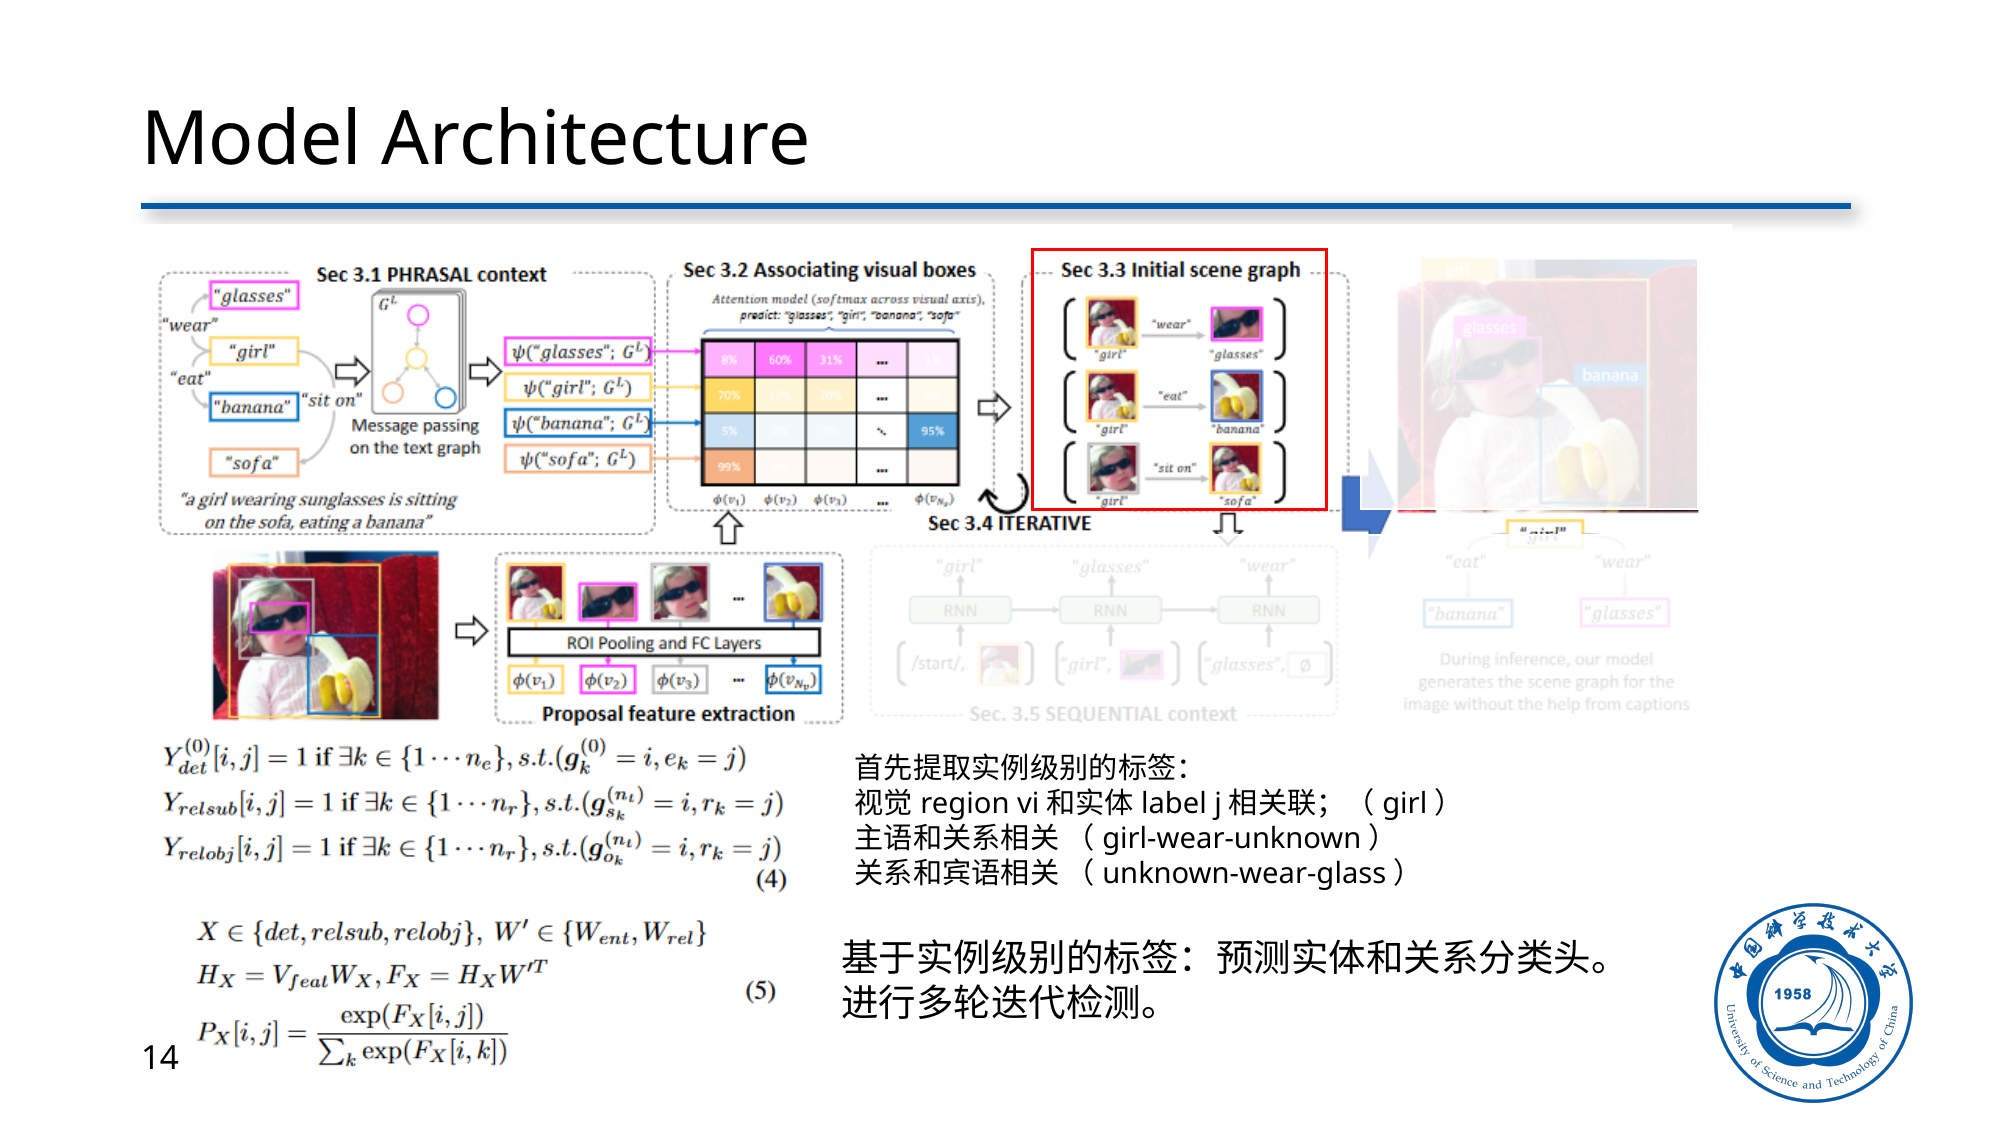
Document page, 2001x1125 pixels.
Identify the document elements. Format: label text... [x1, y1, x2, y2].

title Model Architecture [126, 32, 1852, 250]
picture [183, 910, 784, 1078]
picture [126, 224, 1733, 894]
picture [1710, 899, 1917, 1107]
text_box 基于实例级别的标签：预测实体和关系分类头。 进行多轮迭代检测。 [826, 926, 1650, 1032]
slide_number 14 [126, 1028, 577, 1089]
text_box 首先提取实例级别的标签： 视觉region vi和实体label j相关联；（girl） 主语和关系相关 （girl-wear-unknown） 关系和宾语相关 （unknown-wear-glass） [840, 742, 1664, 897]
